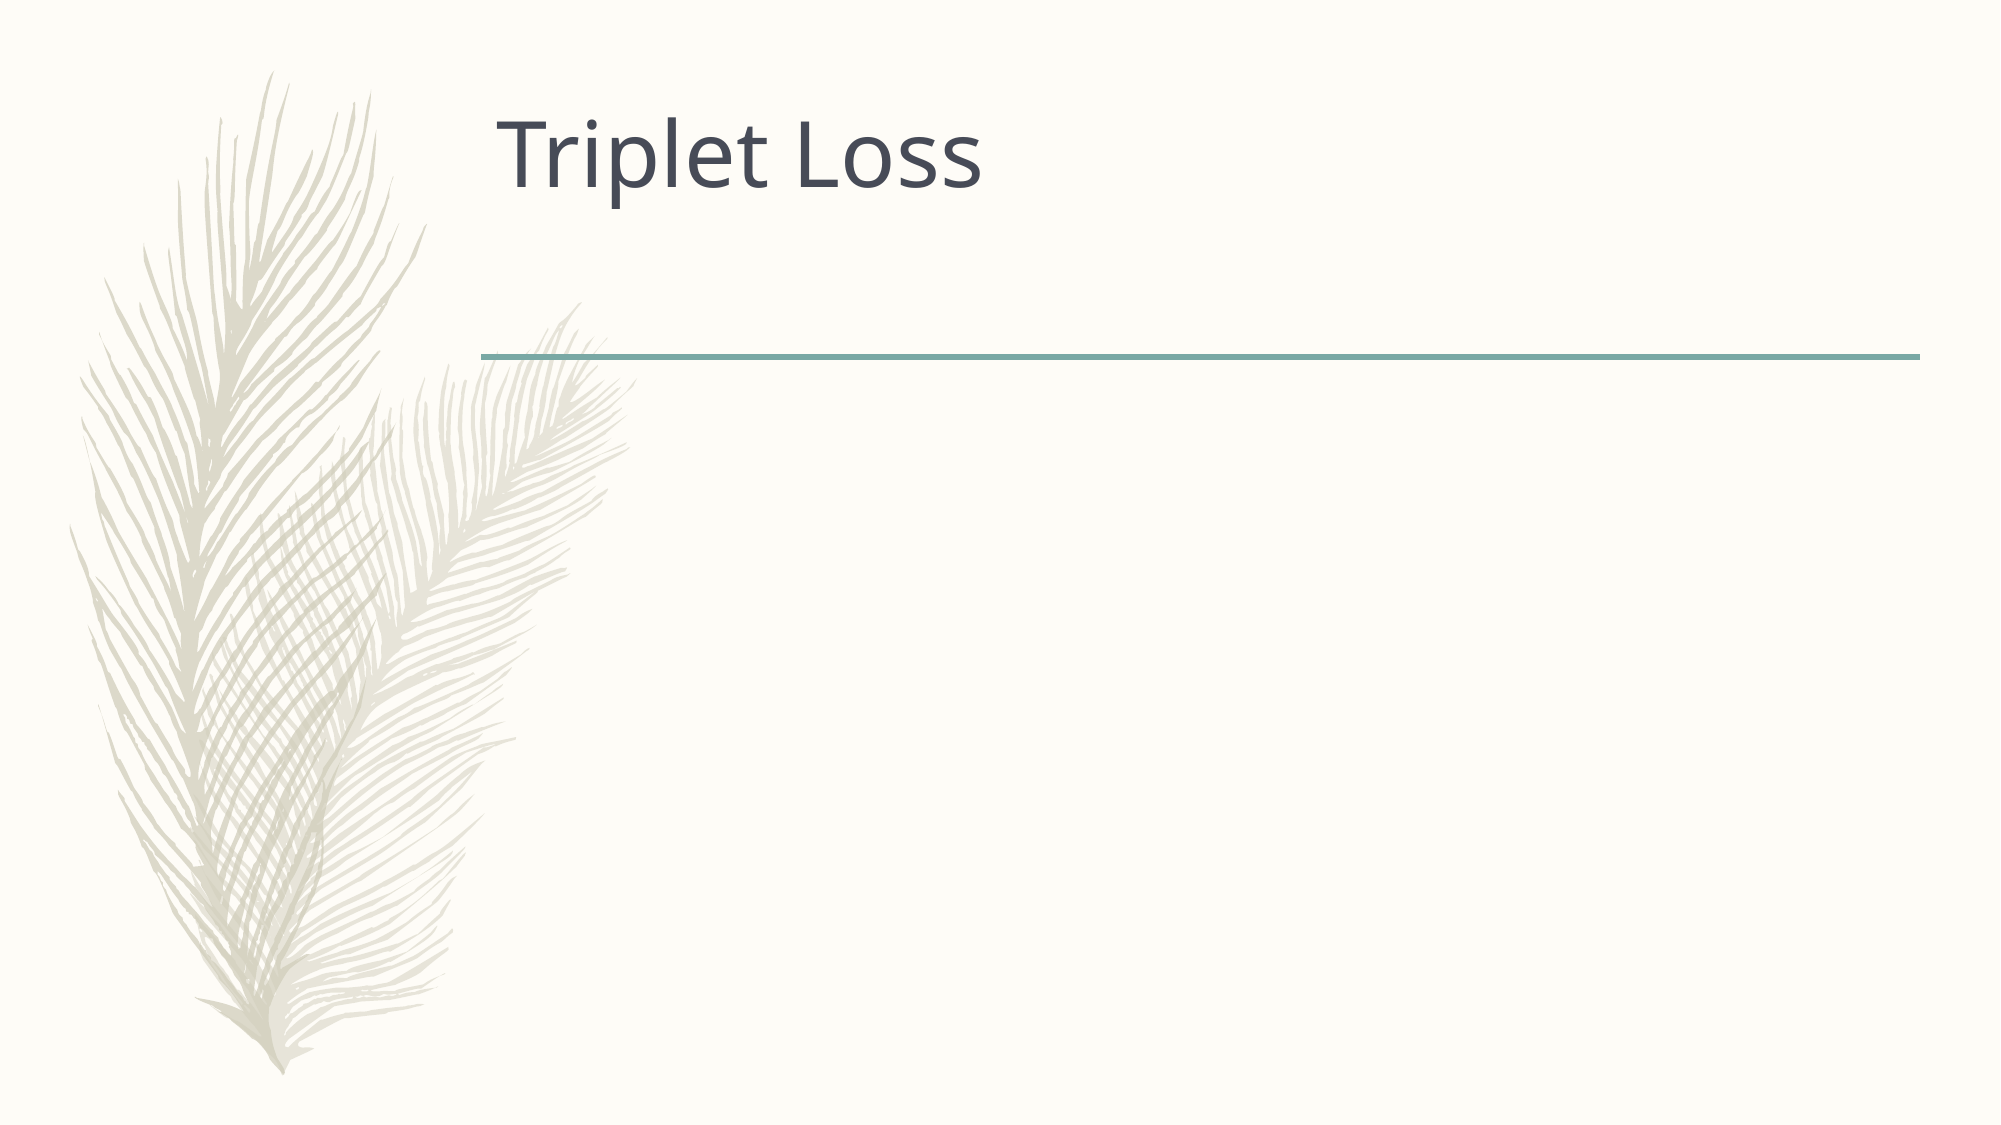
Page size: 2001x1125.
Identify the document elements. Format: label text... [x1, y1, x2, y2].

title Triplet Loss [481, 93, 1920, 350]
